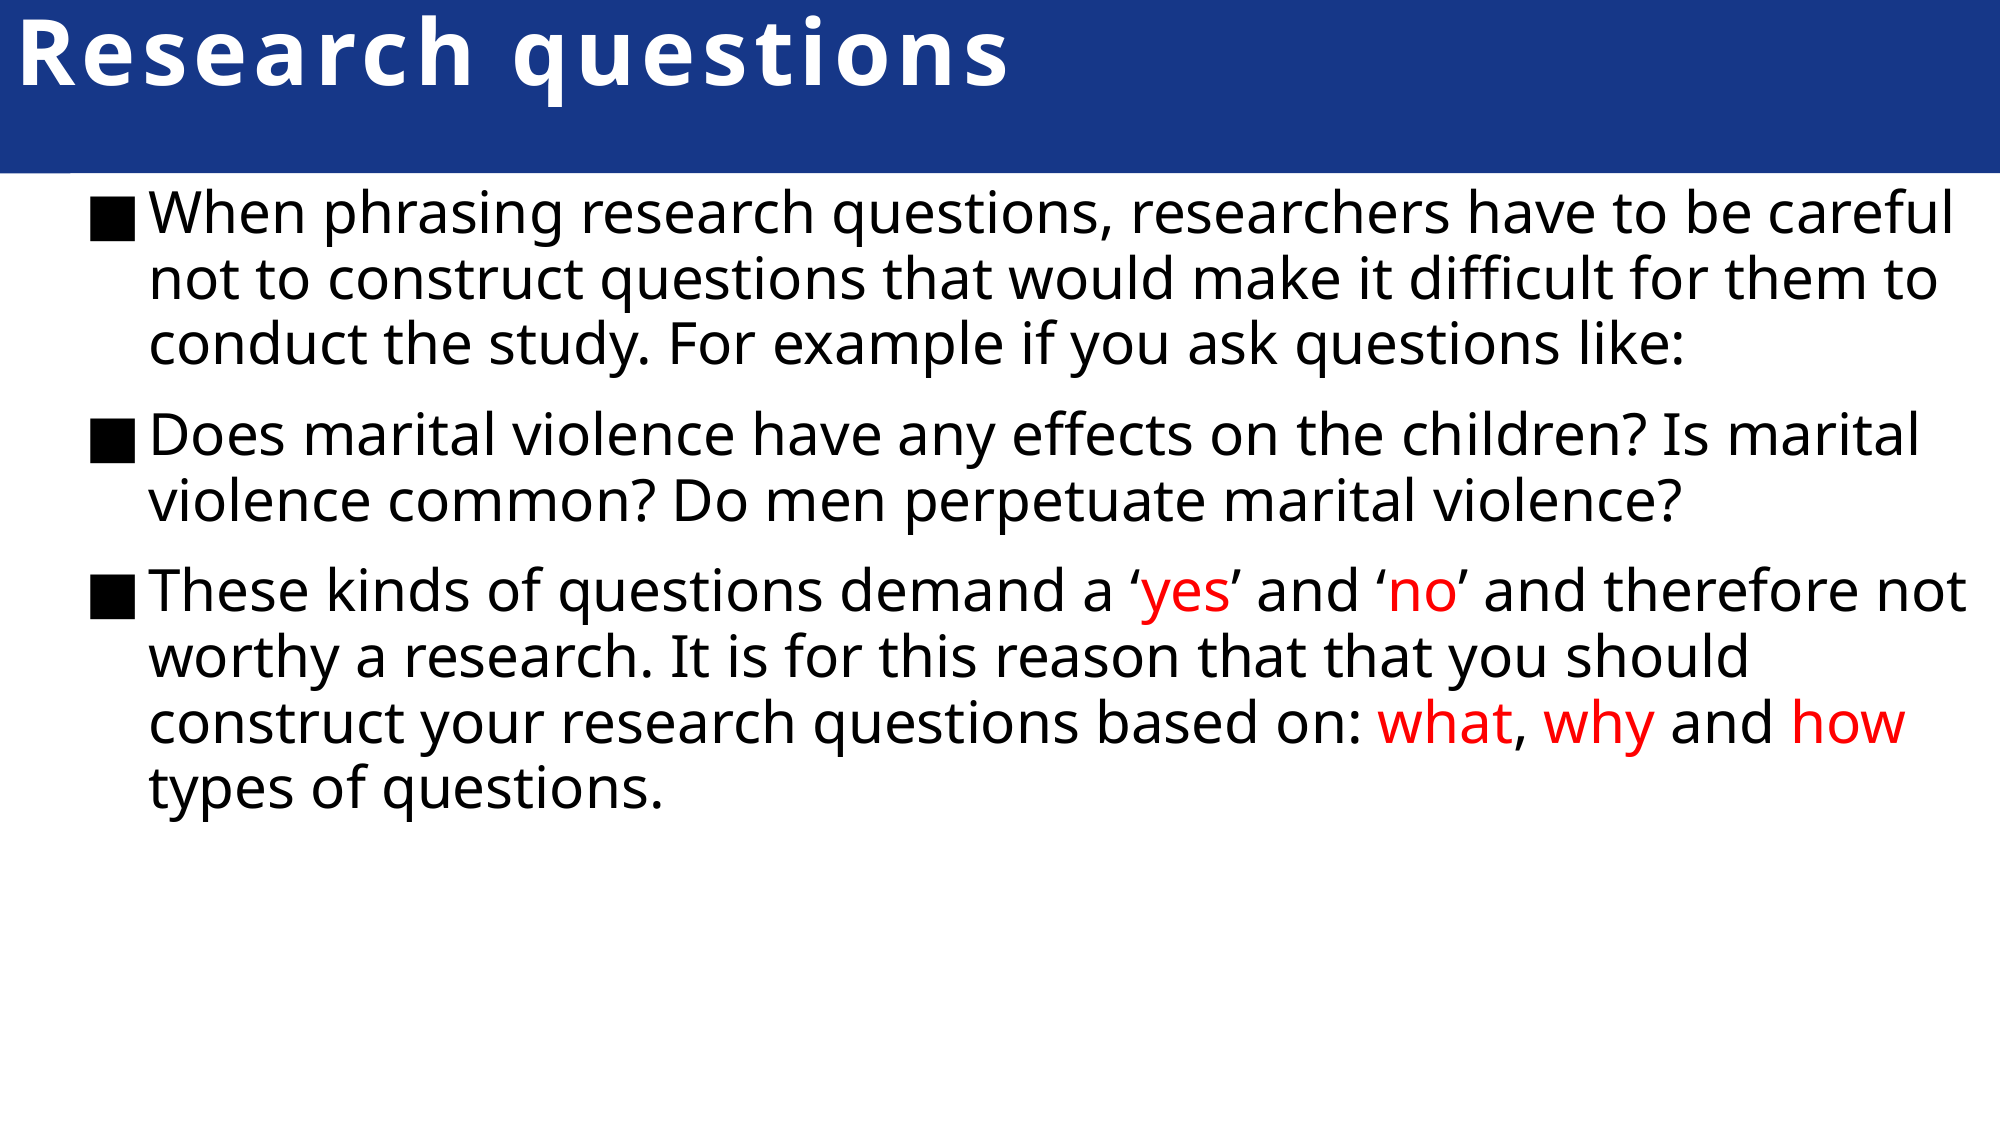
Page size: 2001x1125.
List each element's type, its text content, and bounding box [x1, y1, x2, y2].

title Research questions [0, 0, 2000, 174]
list When phrasing research questions, researchers have to be careful not to construct questions that would make it difficult for them to conduct the study. For example if you ask questions like: Does marital violence have any effects on the children? Is marital violence common? Do men perpetuate marital violence? These kinds of questions demand a ‘yes’ and ‘no’ and therefore not worthy a research. It is for this reason that that you should construct your research questions based on: what, why and how types of questions. [70, 173, 2000, 1125]
